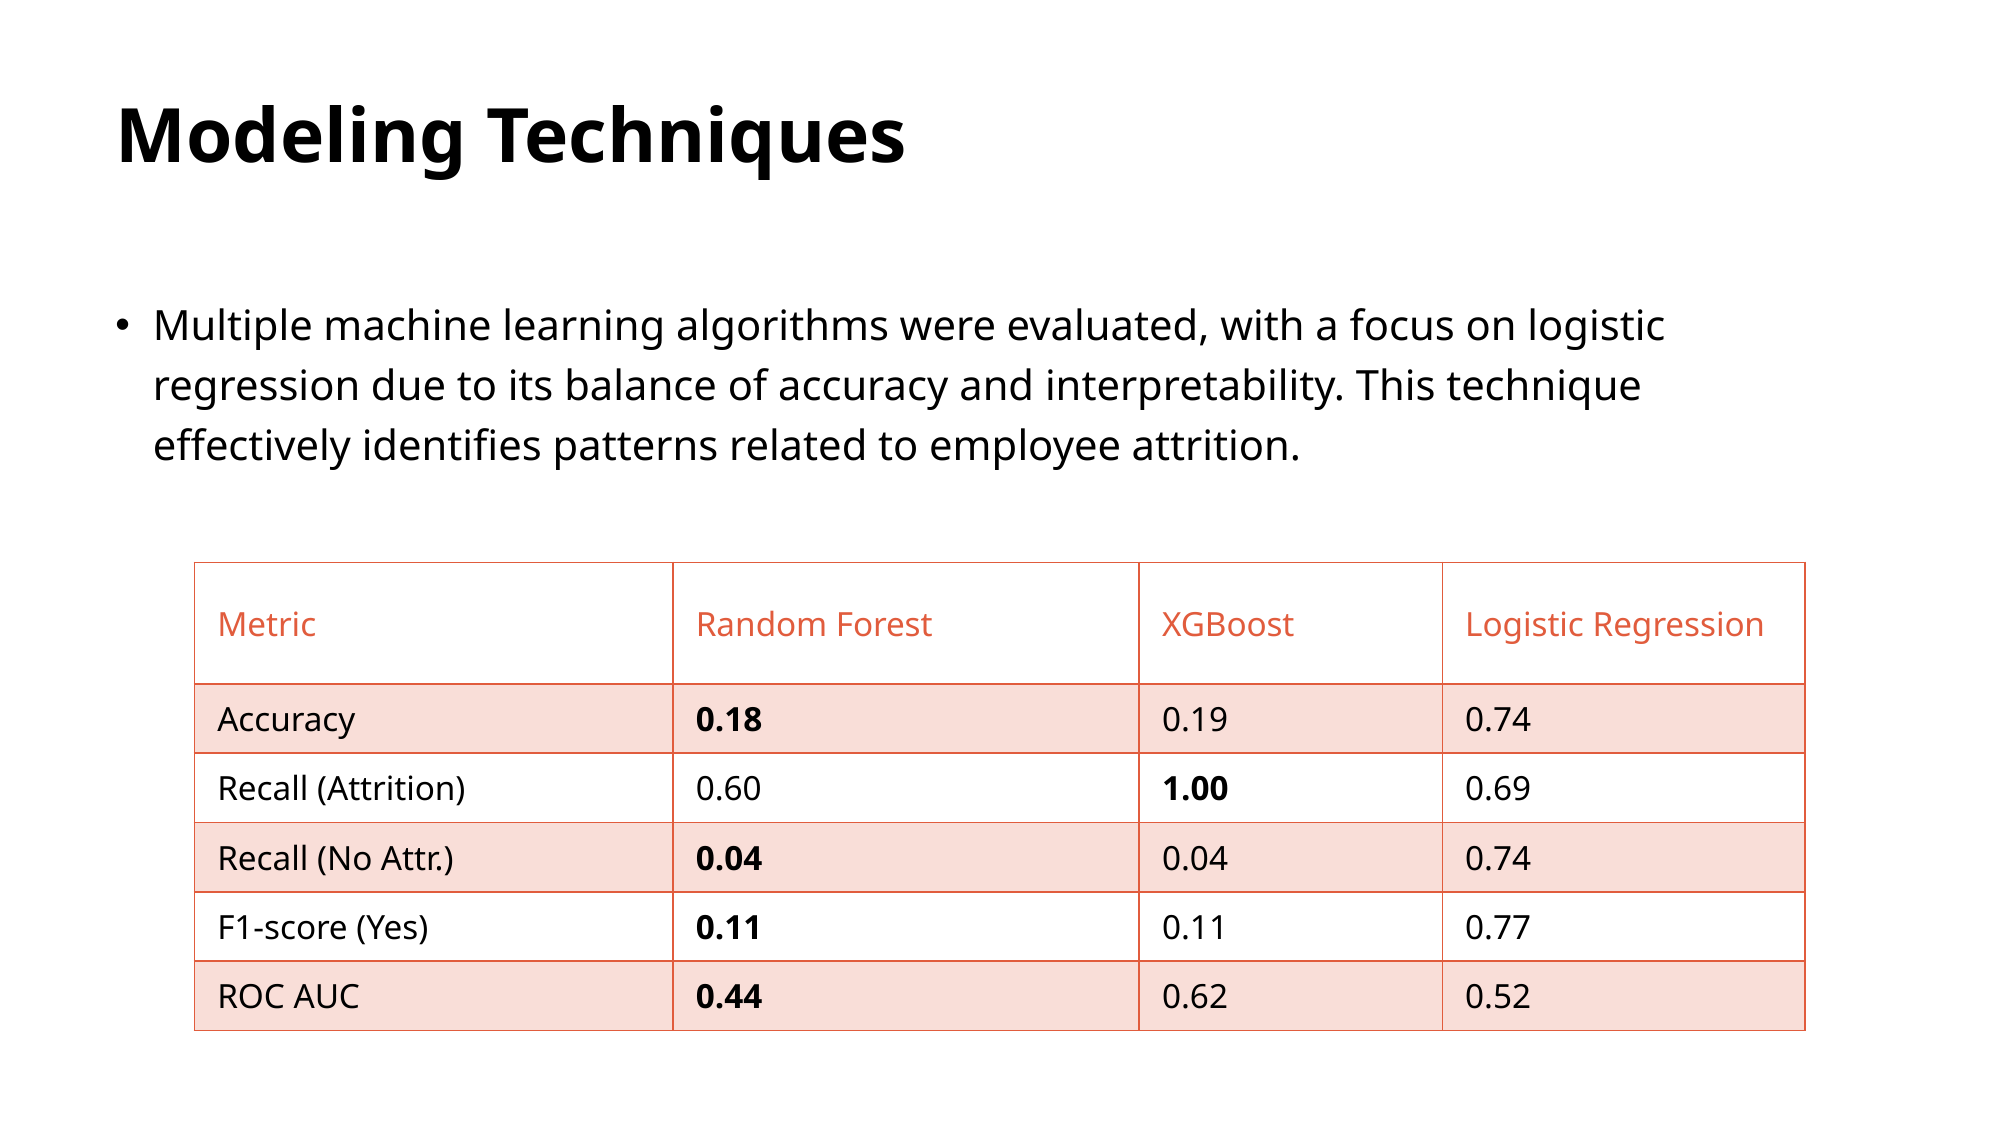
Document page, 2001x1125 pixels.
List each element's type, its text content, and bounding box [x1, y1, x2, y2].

table_cell 0.11 [1140, 893, 1442, 960]
table_cell F1-score (Yes) [195, 893, 672, 960]
table_cell 0.60 [674, 754, 1138, 822]
table_cell ROC AUC [195, 962, 672, 1030]
table_header Random Forest [674, 563, 1138, 683]
table_cell Accuracy [195, 685, 672, 752]
table_cell 0.77 [1443, 893, 1804, 960]
table_cell 1.00 [1140, 754, 1442, 822]
table_header Logistic Regression [1443, 563, 1804, 683]
title Modeling Techniques [100, 90, 1849, 276]
table_cell Recall (No Attr.) [195, 823, 672, 891]
table_header Metric [195, 563, 672, 683]
table_cell 0.04 [1140, 823, 1442, 891]
table_cell 0.11 [674, 893, 1138, 960]
table_cell 0.19 [1140, 685, 1442, 752]
table_cell 0.52 [1443, 962, 1804, 1030]
table_cell 0.74 [1443, 823, 1804, 891]
table_cell 0.74 [1443, 685, 1804, 752]
table_cell 0.18 [674, 685, 1138, 752]
table_cell 0.62 [1140, 962, 1442, 1030]
table_cell 0.04 [674, 823, 1138, 891]
table_cell 0.69 [1443, 754, 1804, 822]
table_cell 0.44 [674, 962, 1138, 1030]
list Multiple machine learning algorithms were evaluated, with a focus on logistic regression due to its balance of accuracy and interpretability. This technique effectively identifies patterns related to employee attrition. [100, 281, 1849, 1035]
table_cell Recall (Attrition) [195, 754, 672, 822]
table_header XGBoost [1140, 563, 1442, 683]
